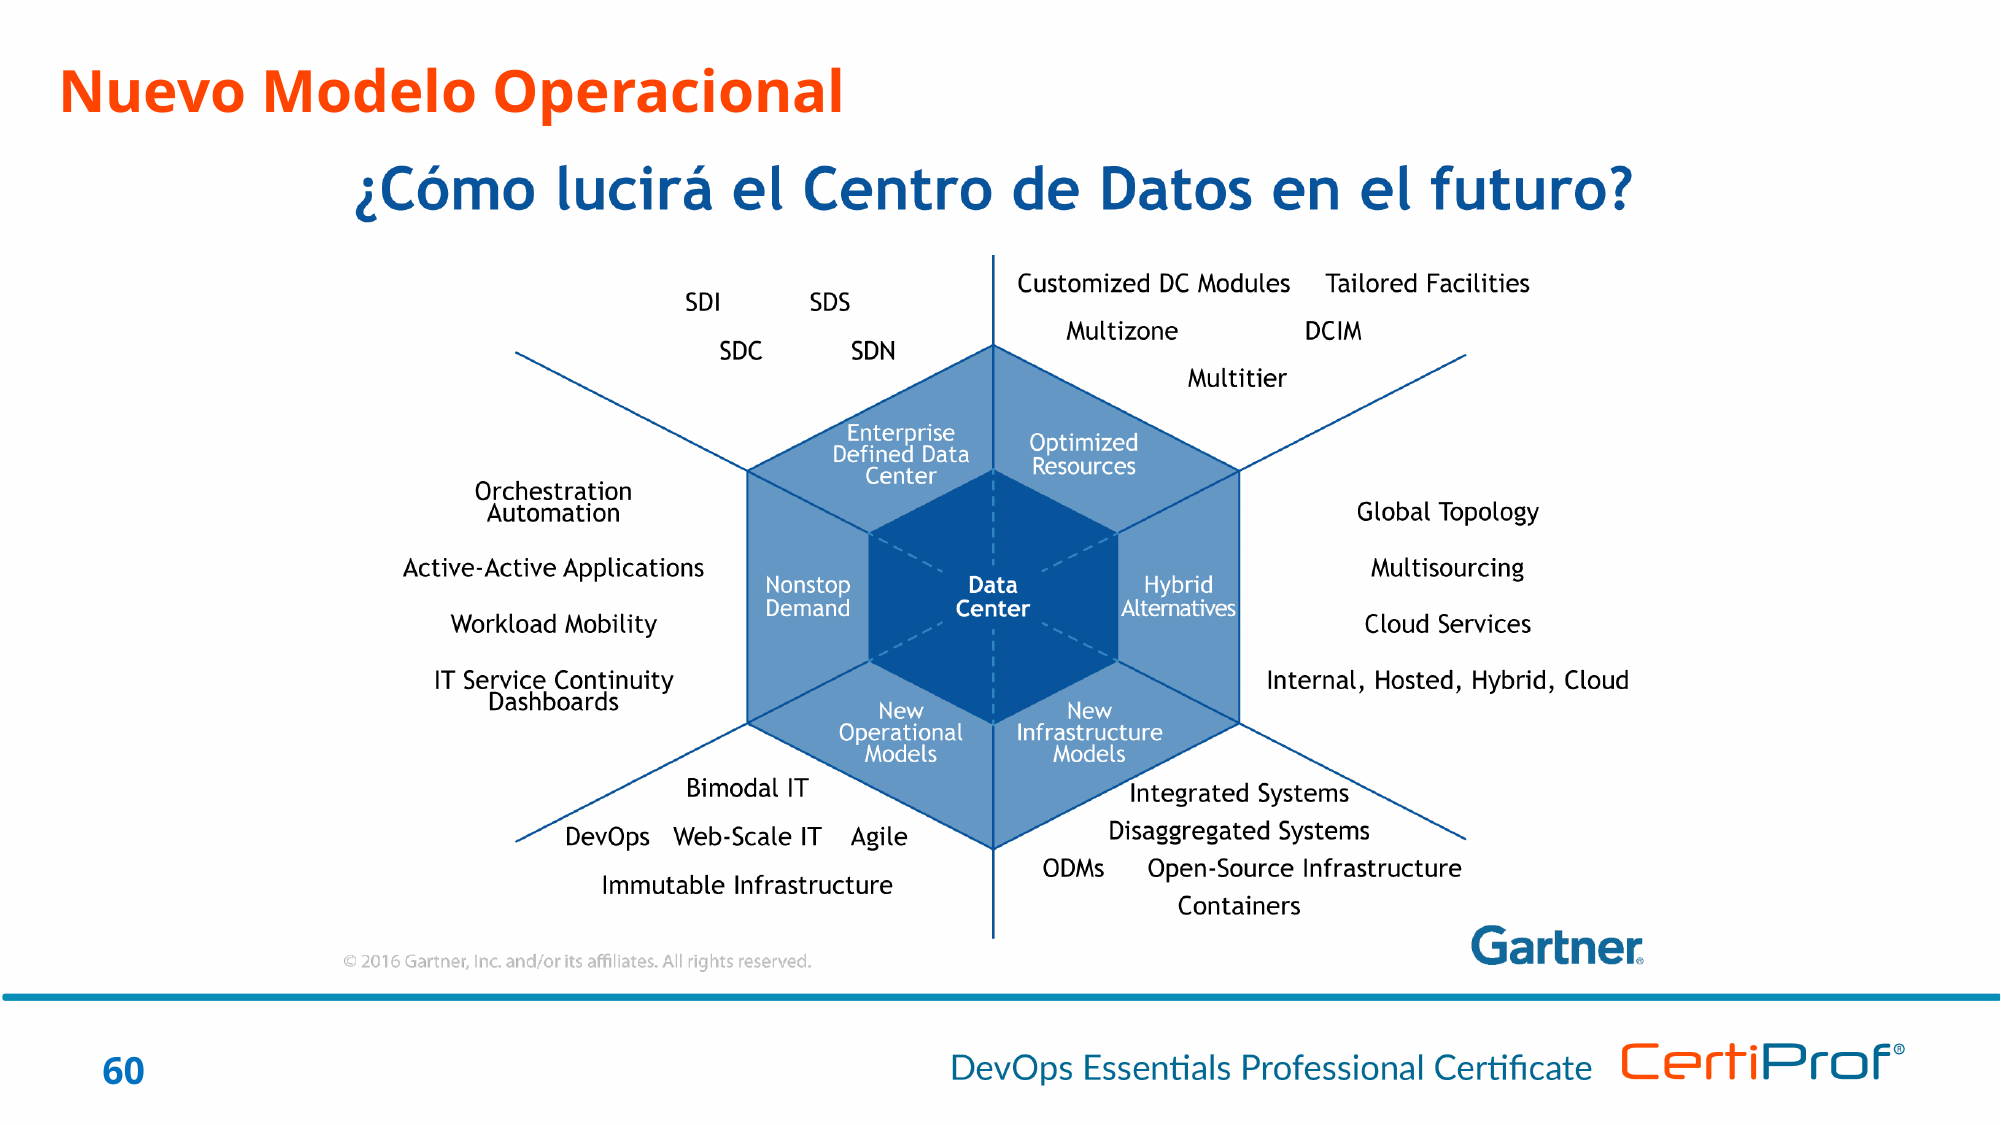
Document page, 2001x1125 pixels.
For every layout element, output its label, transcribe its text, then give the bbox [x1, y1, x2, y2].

picture [0, 0, 2001, 1125]
text_box Nuevo Modelo Operacional [43, 46, 1077, 133]
